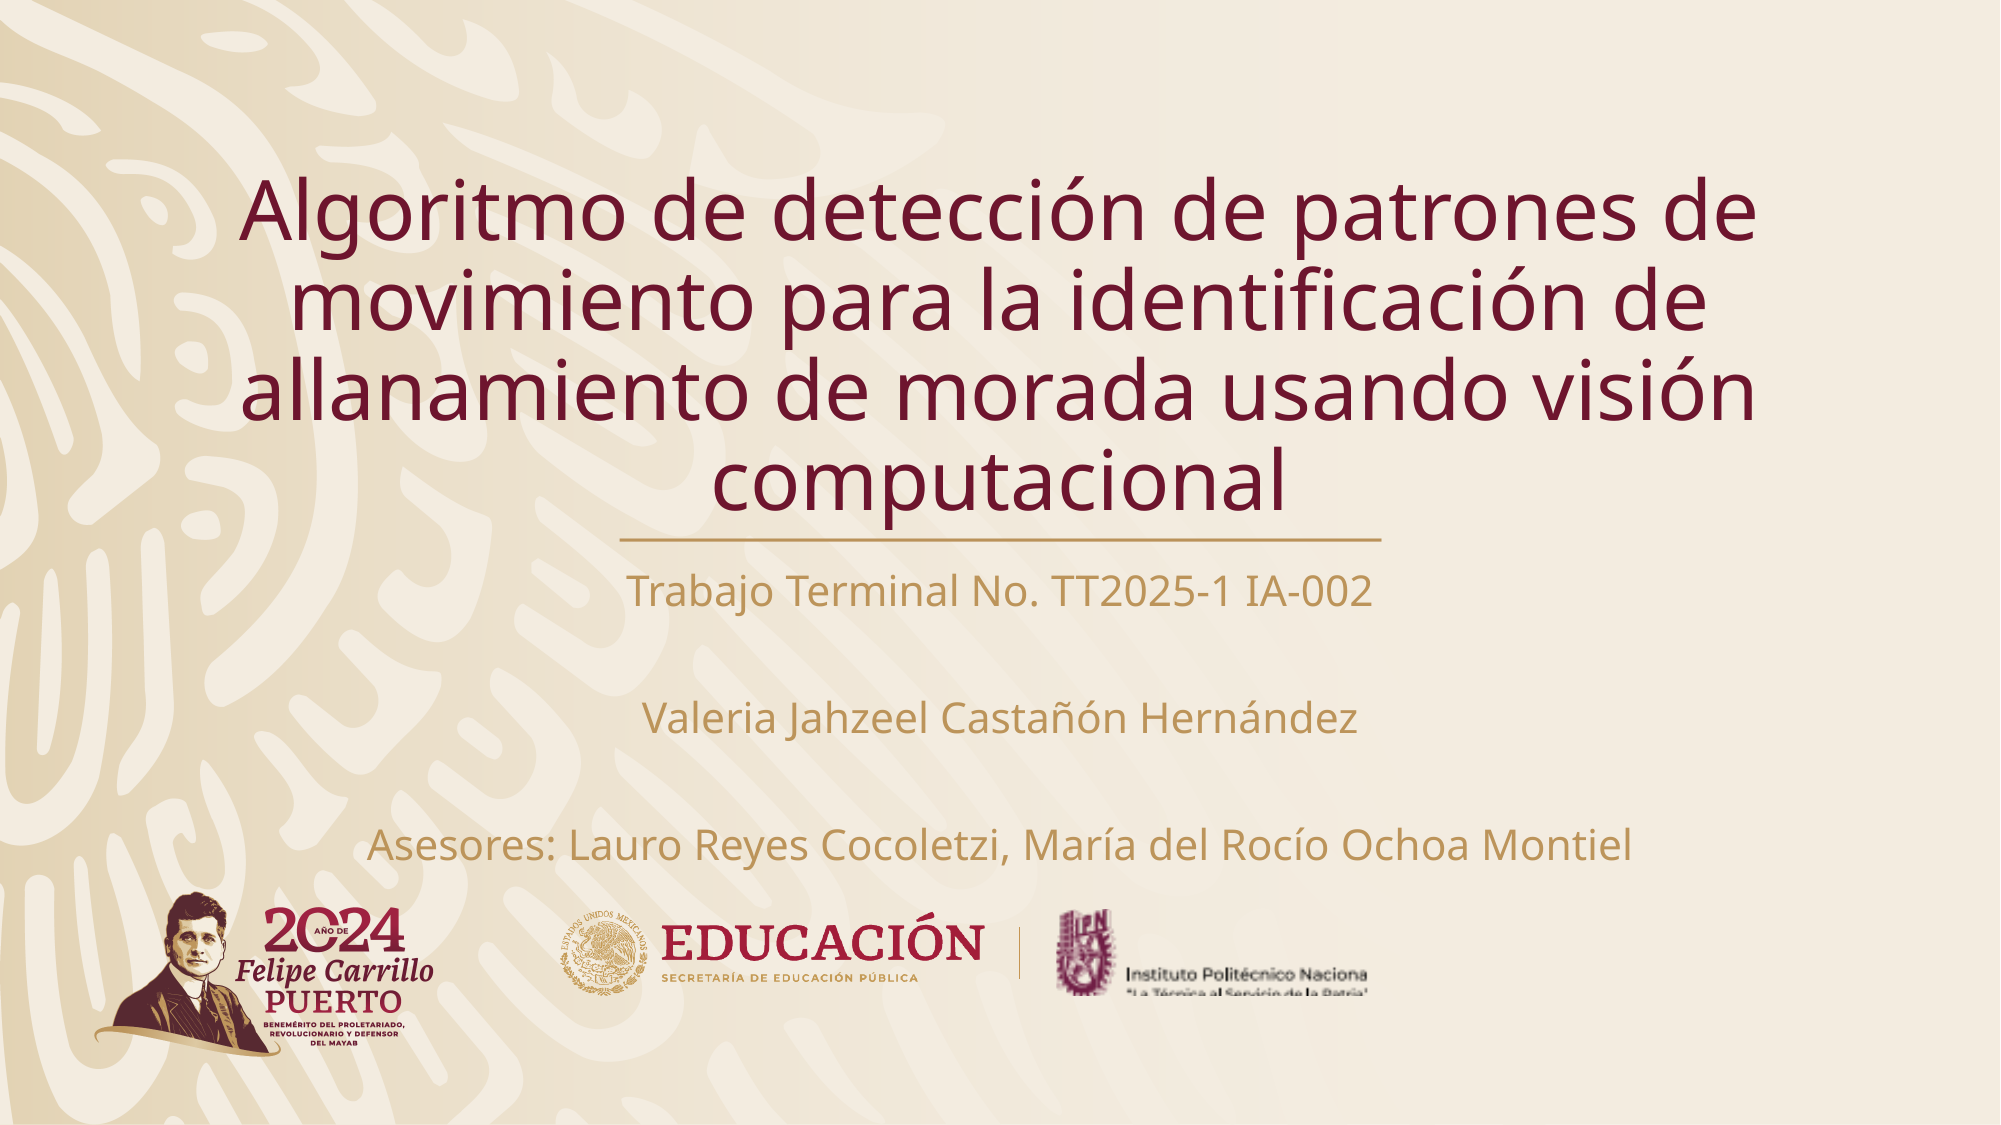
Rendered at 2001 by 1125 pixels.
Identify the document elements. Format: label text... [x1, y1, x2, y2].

list Trabajo Terminal No. TT2025-1 IA-002 Valeria Jahzeel Castañón Hernández Asesores: Lauro Reyes Cocoletzi, María del Rocío Ochoa Montiel [59, 562, 1941, 881]
title Algoritmo de detección de patrones de movimiento para la identificación de allanamiento de morada usando visión computacional [59, 161, 1941, 528]
picture [0, 0, 2001, 1125]
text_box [560, 909, 1368, 996]
